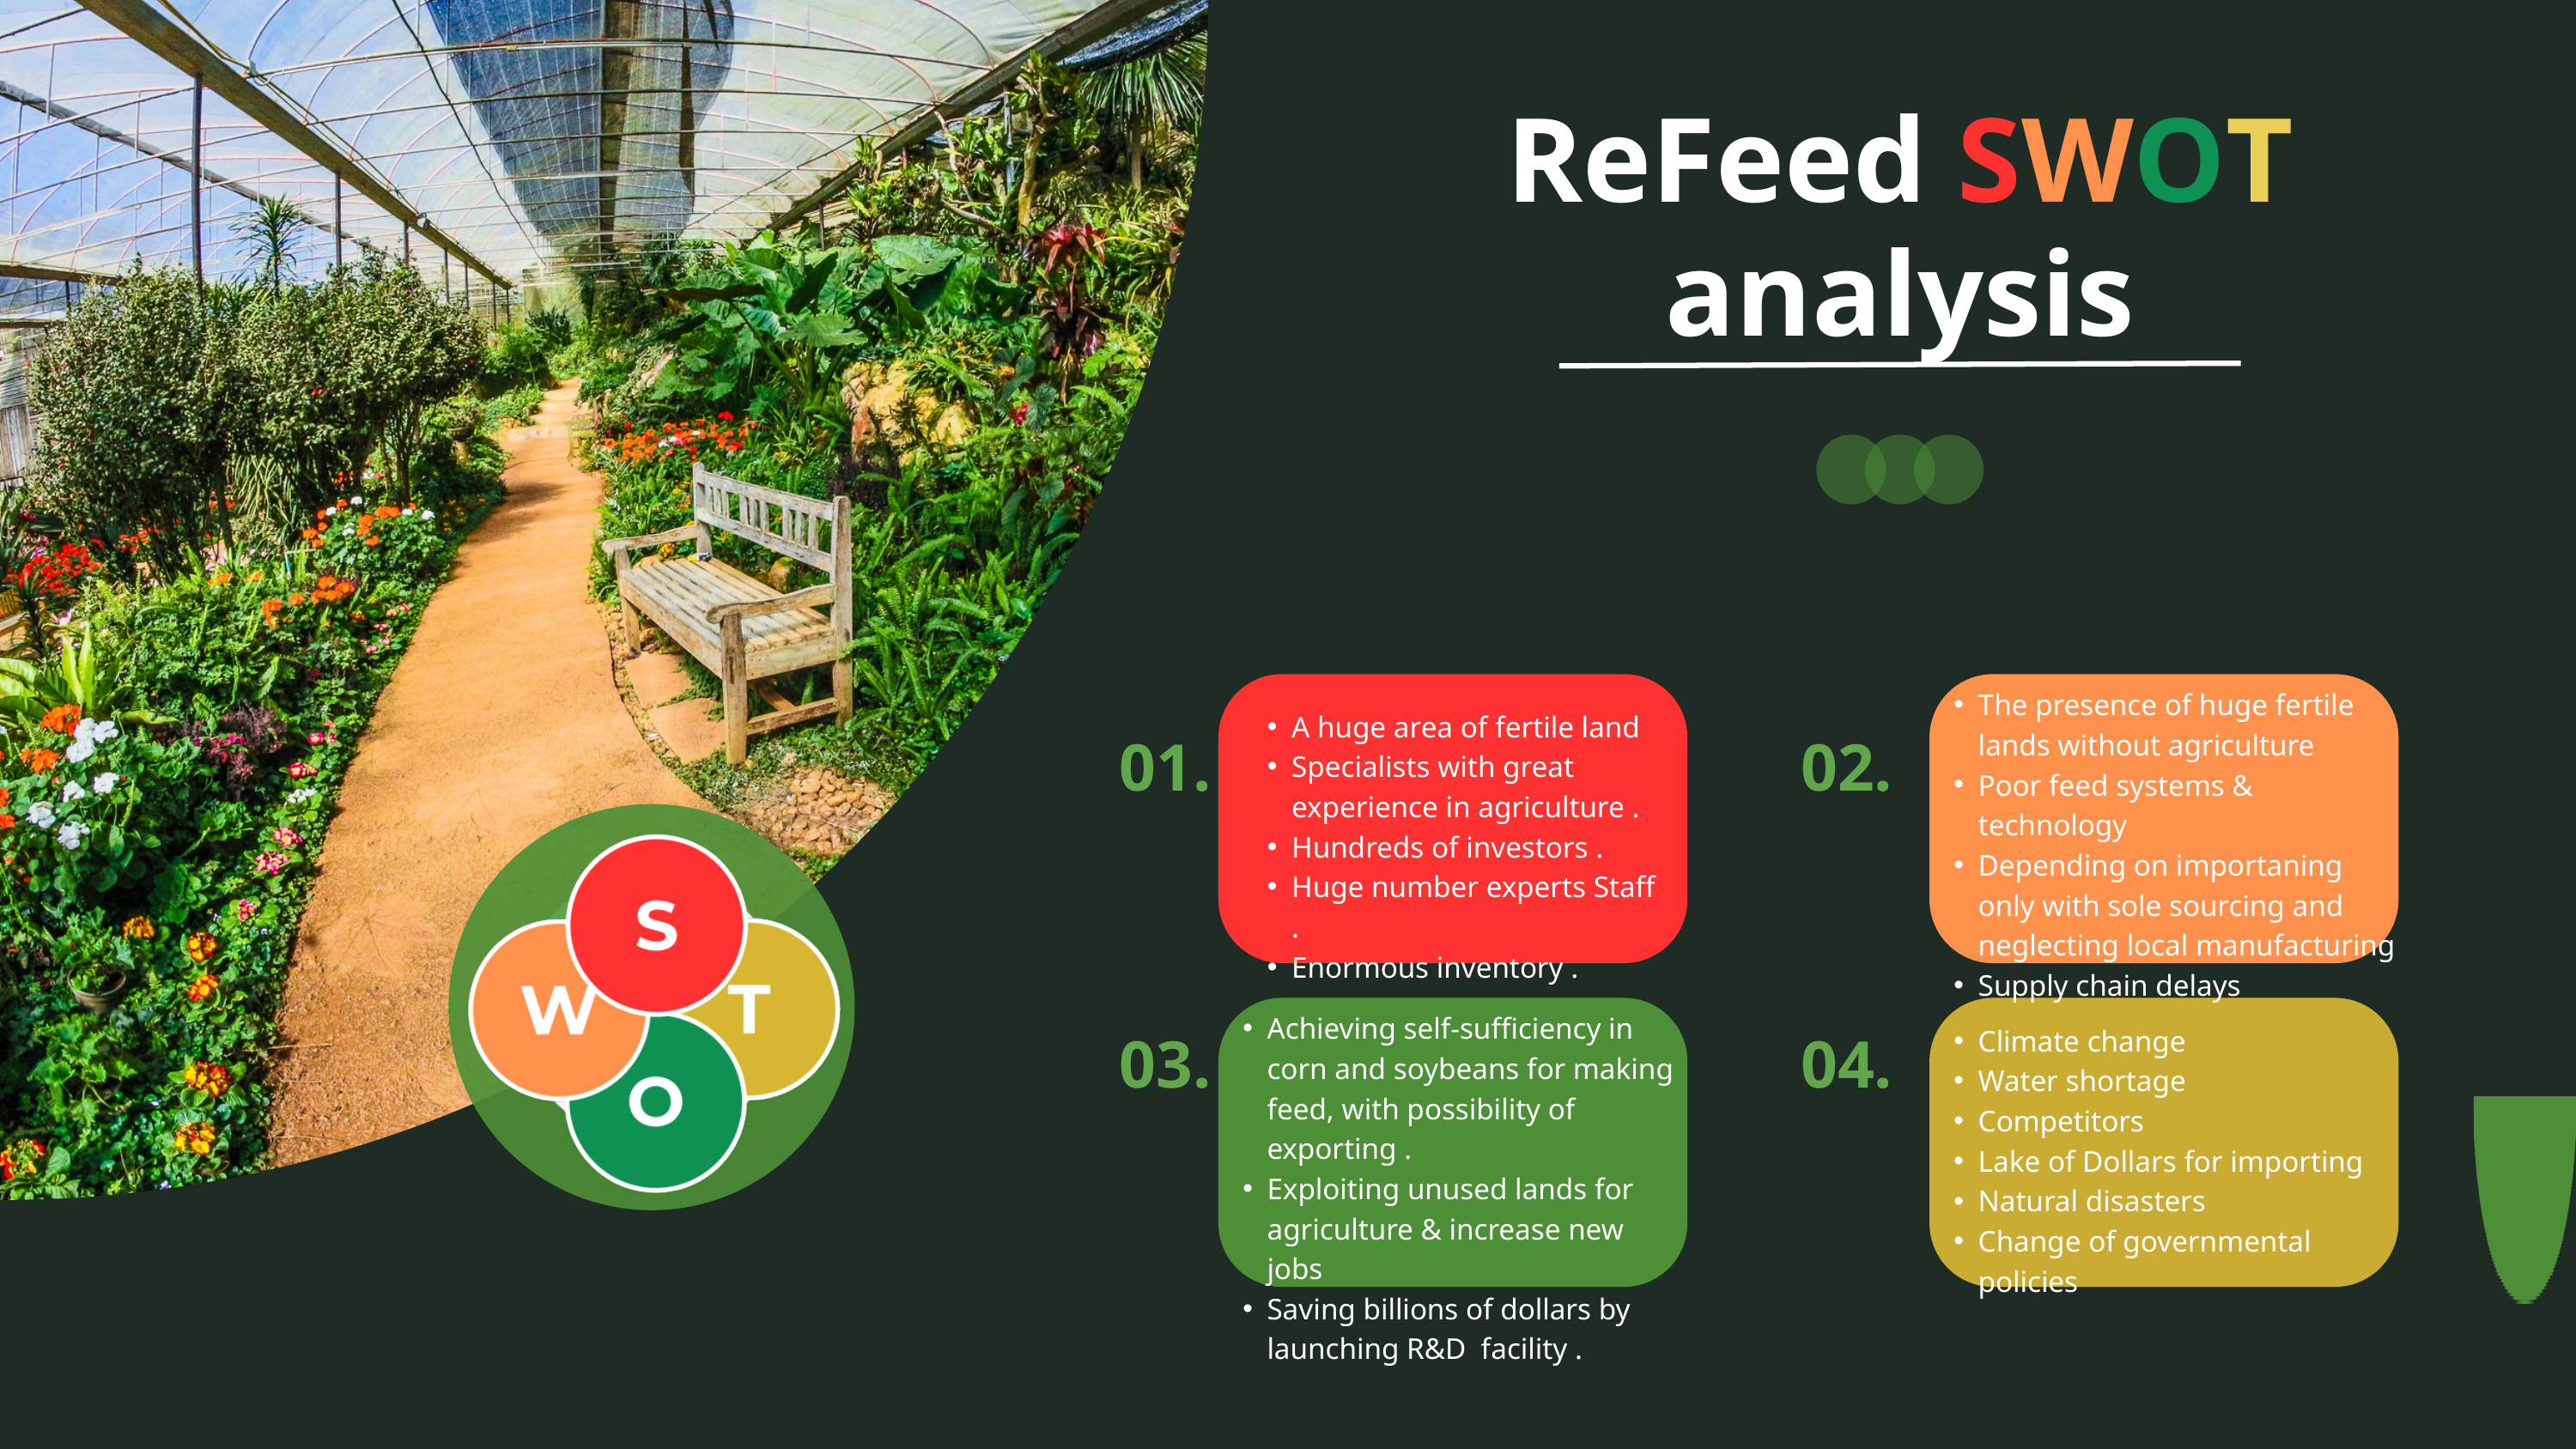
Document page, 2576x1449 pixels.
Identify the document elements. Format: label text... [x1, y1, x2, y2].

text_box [1218, 997, 1688, 1288]
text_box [448, 803, 855, 1211]
text_box 04. [1801, 1010, 1924, 1101]
text_box The presence of huge fertile lands without agriculture Poor feed systems & technology Depending on importaning only with sole sourcing and neglecting local manufacturing Supply chain delays [1929, 970, 2398, 997]
picture [489, 845, 815, 1170]
text_box ReFeed SWOT analysis [1401, 91, 2399, 360]
text_box [2473, 1096, 2576, 1304]
text_box A huge area of ​​fertile land Specialists with great experience in agriculture . Hundreds of investors . Huge number experts Staff . Enormous inventory . [1242, 971, 1663, 984]
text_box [1929, 674, 2399, 964]
text_box Climate change Water shortage Competitors Lake of Dollars for importing Natural disasters Change of governmental policies [1929, 1294, 2372, 1298]
text_box 02. [1801, 713, 1924, 804]
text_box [1218, 674, 1688, 964]
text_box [1929, 997, 2399, 1288]
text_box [1816, 434, 1984, 505]
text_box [0, 0, 1209, 1201]
text_box Achieving self-sufficiency in corn and soybeans for making feed, with possibility of exporting . Exploiting unused lands for agriculture & increase new jobs Saving billions of dollars by launching R&D facility . [1218, 1293, 1688, 1366]
